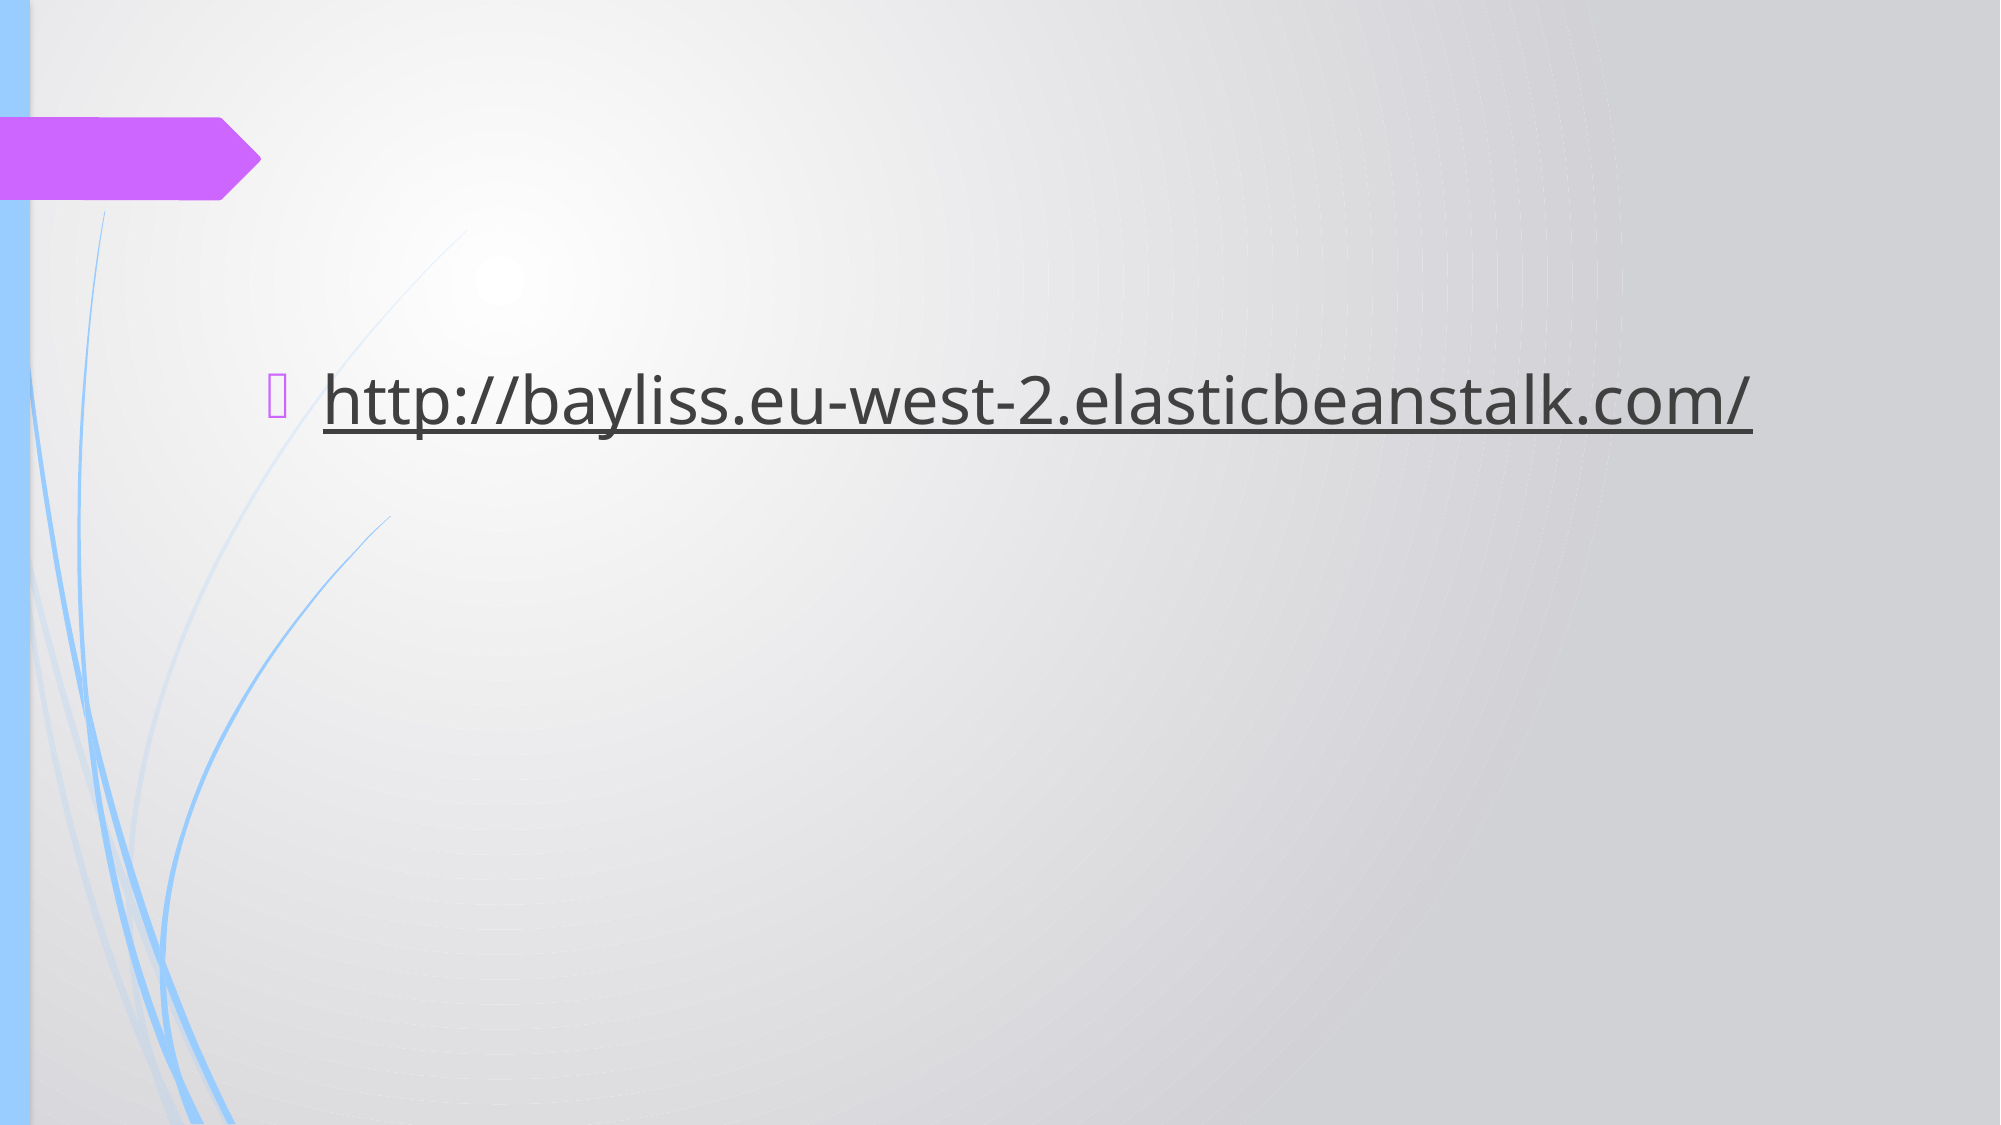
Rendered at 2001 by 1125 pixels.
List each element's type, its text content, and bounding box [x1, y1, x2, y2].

list http://bayliss.eu-west-2.elasticbeanstalk.com/ [251, 350, 1888, 529]
